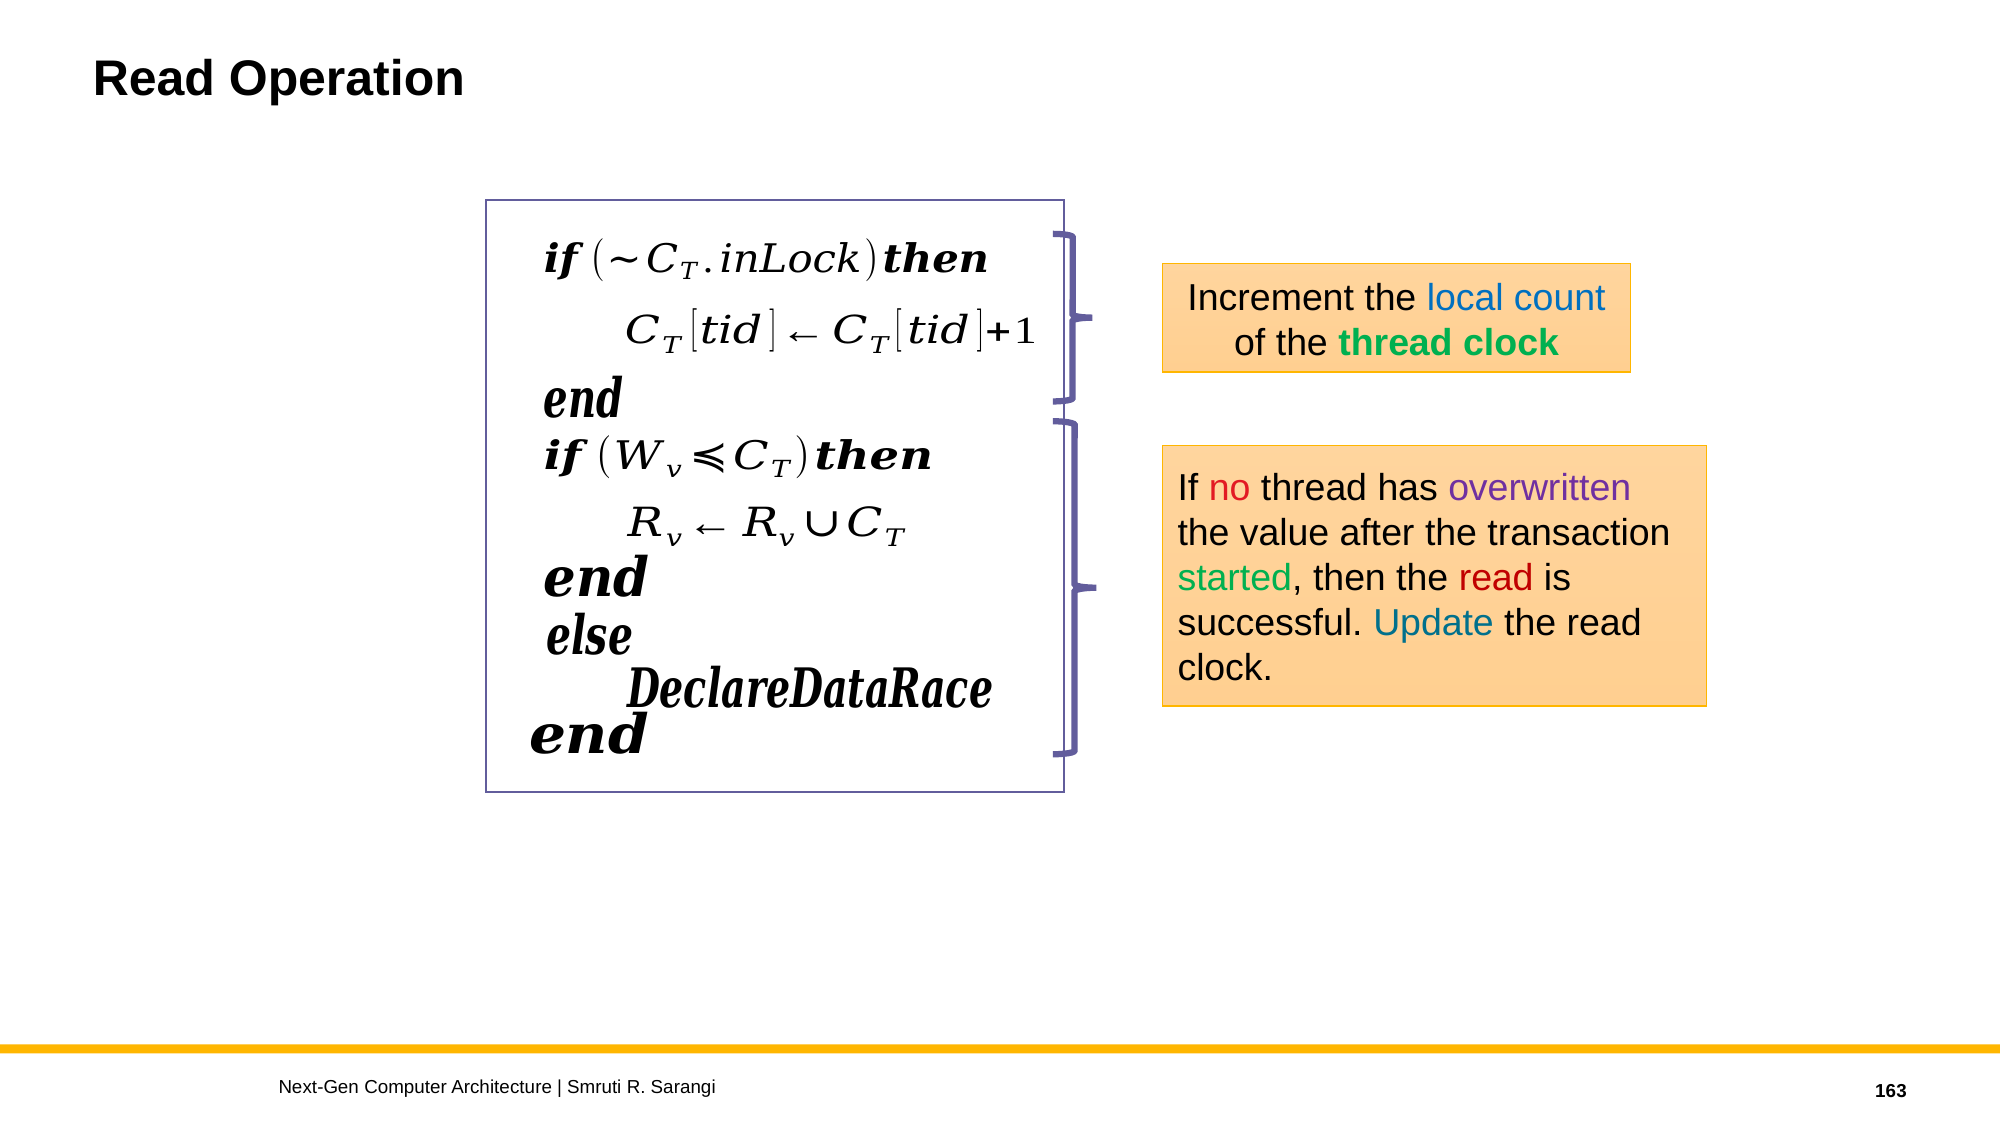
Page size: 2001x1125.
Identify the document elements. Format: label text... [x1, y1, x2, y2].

text_box [1052, 233, 1093, 402]
text_box If no thread has overwritten the value after the transaction started, then the read is successful. Update the read clock. [1162, 445, 1707, 707]
text_box [1052, 420, 1097, 755]
footer Next-Gen Computer Architecture | Smruti R. Sarangi [263, 1067, 1464, 1105]
text_box Increment the local count of the thread clock [1162, 263, 1631, 373]
text_box [485, 199, 1065, 793]
slide_number 163 [1711, 1071, 1922, 1109]
title Read Operation [78, 45, 1578, 180]
